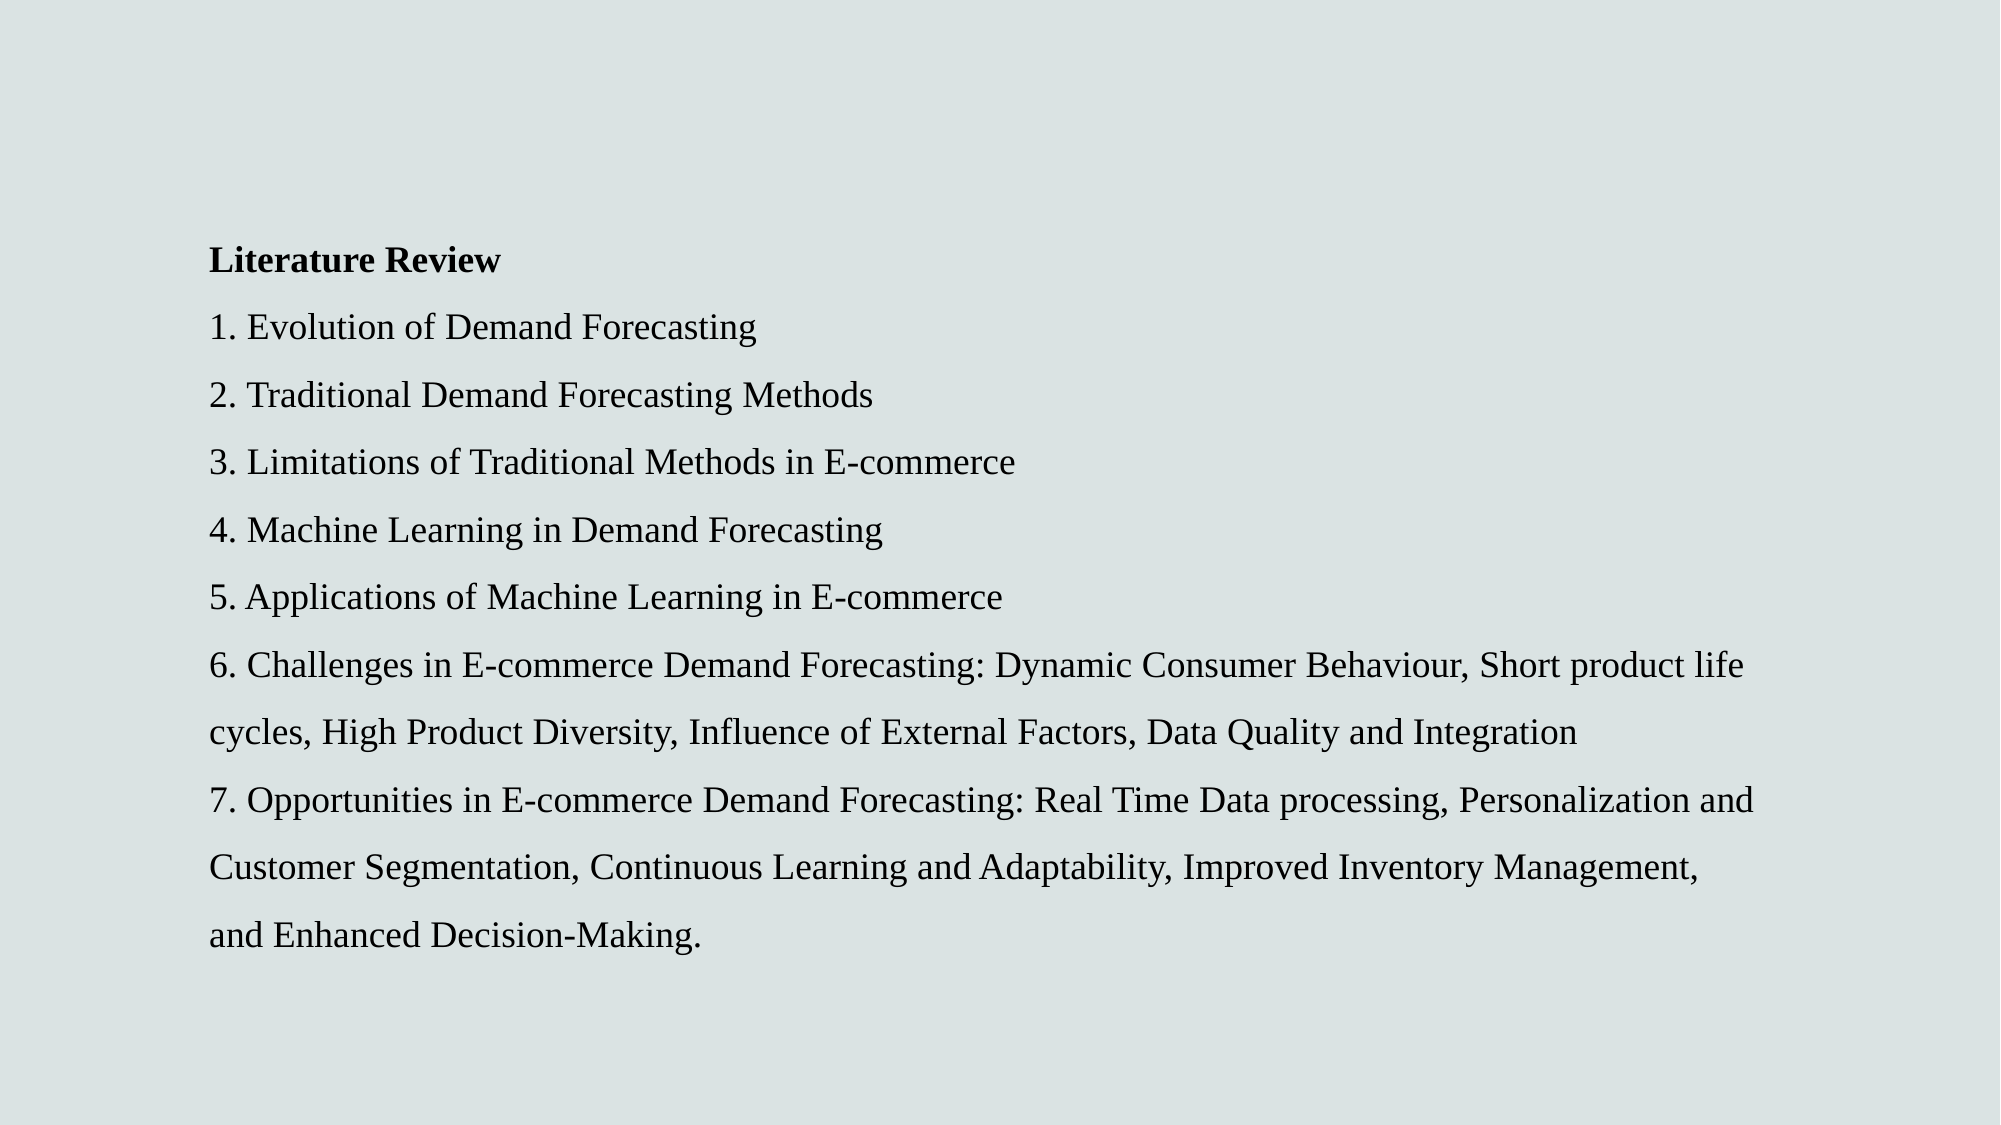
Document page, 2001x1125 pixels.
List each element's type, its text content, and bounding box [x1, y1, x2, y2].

text_box Literature Review 1. Evolution of Demand Forecasting 2. Traditional Demand Forecasting Methods 3. Limitations of Traditional Methods in E-commerce 4. Machine Learning in Demand Forecasting 5. Applications of Machine Learning in E-commerce 6. Challenges in E-commerce Demand Forecasting: Dynamic Consumer Behaviour, Short product life cycles, High Product Diversity, Influence of External Factors, Data Quality and Integration 7. Opportunities in E-commerce Demand Forecasting: Real Time Data processing, Personalization and Customer Segmentation, Continuous Learning and Adaptability, Improved Inventory Management, and Enhanced Decision-Making. [194, 205, 1774, 963]
